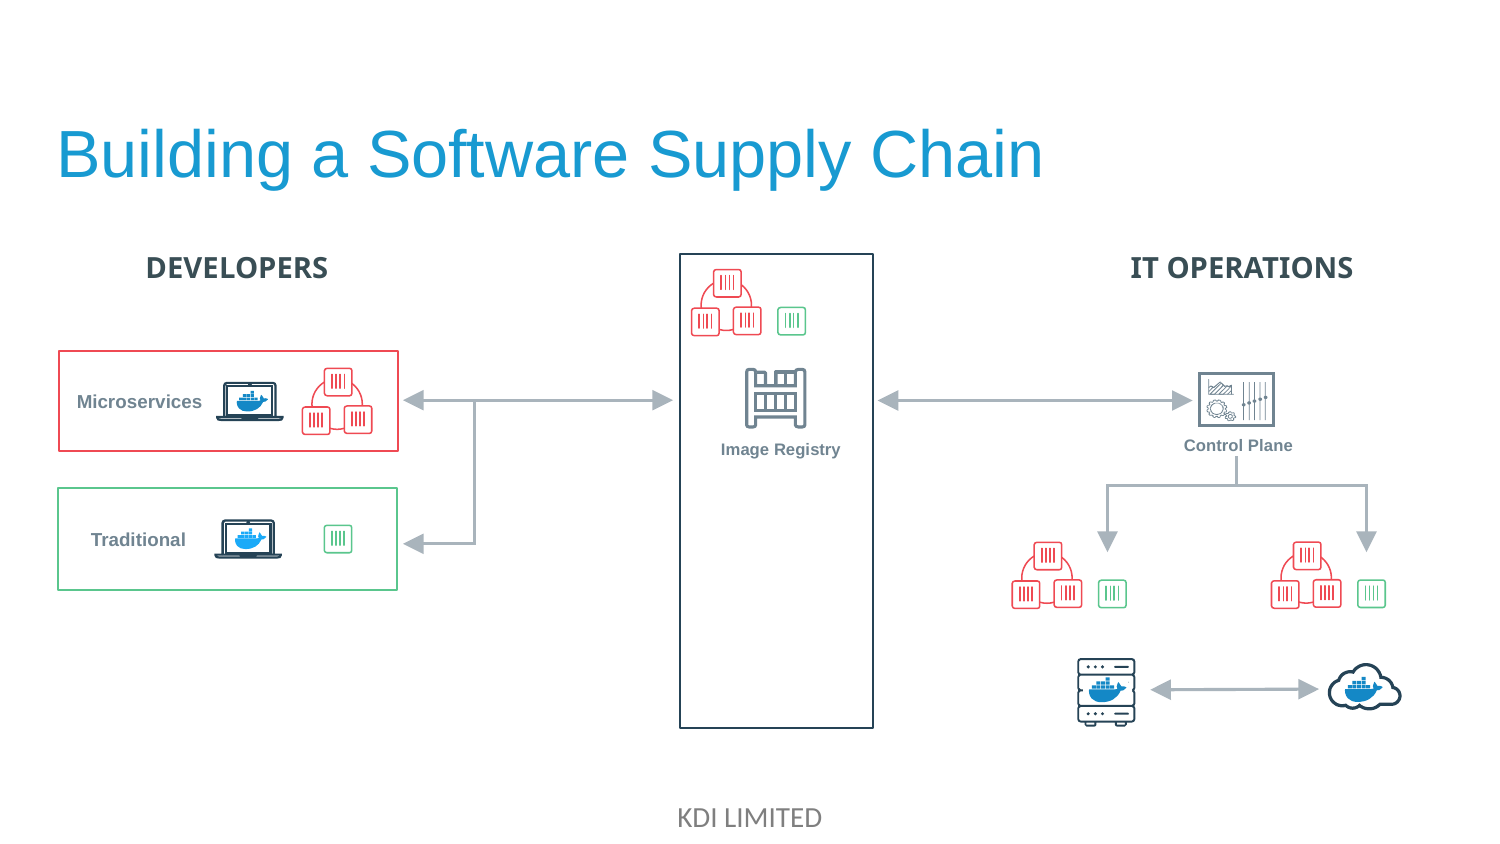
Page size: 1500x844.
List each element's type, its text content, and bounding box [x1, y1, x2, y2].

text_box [1271, 541, 1342, 609]
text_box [746, 369, 806, 428]
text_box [1199, 373, 1274, 426]
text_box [1357, 579, 1386, 608]
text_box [1107, 484, 1368, 553]
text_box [777, 307, 806, 336]
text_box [1098, 579, 1127, 608]
text_box Control Plane [1150, 426, 1322, 455]
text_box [1077, 657, 1136, 727]
text_box DEVELOPERS [69, 241, 405, 280]
list Building a Software Supply Chain [41, 19, 1444, 254]
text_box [57, 487, 398, 591]
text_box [57, 350, 399, 452]
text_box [1011, 542, 1082, 609]
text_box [1327, 662, 1402, 711]
text_box [680, 253, 873, 728]
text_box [691, 269, 762, 336]
text_box IT OPERATIONS [1091, 241, 1393, 283]
